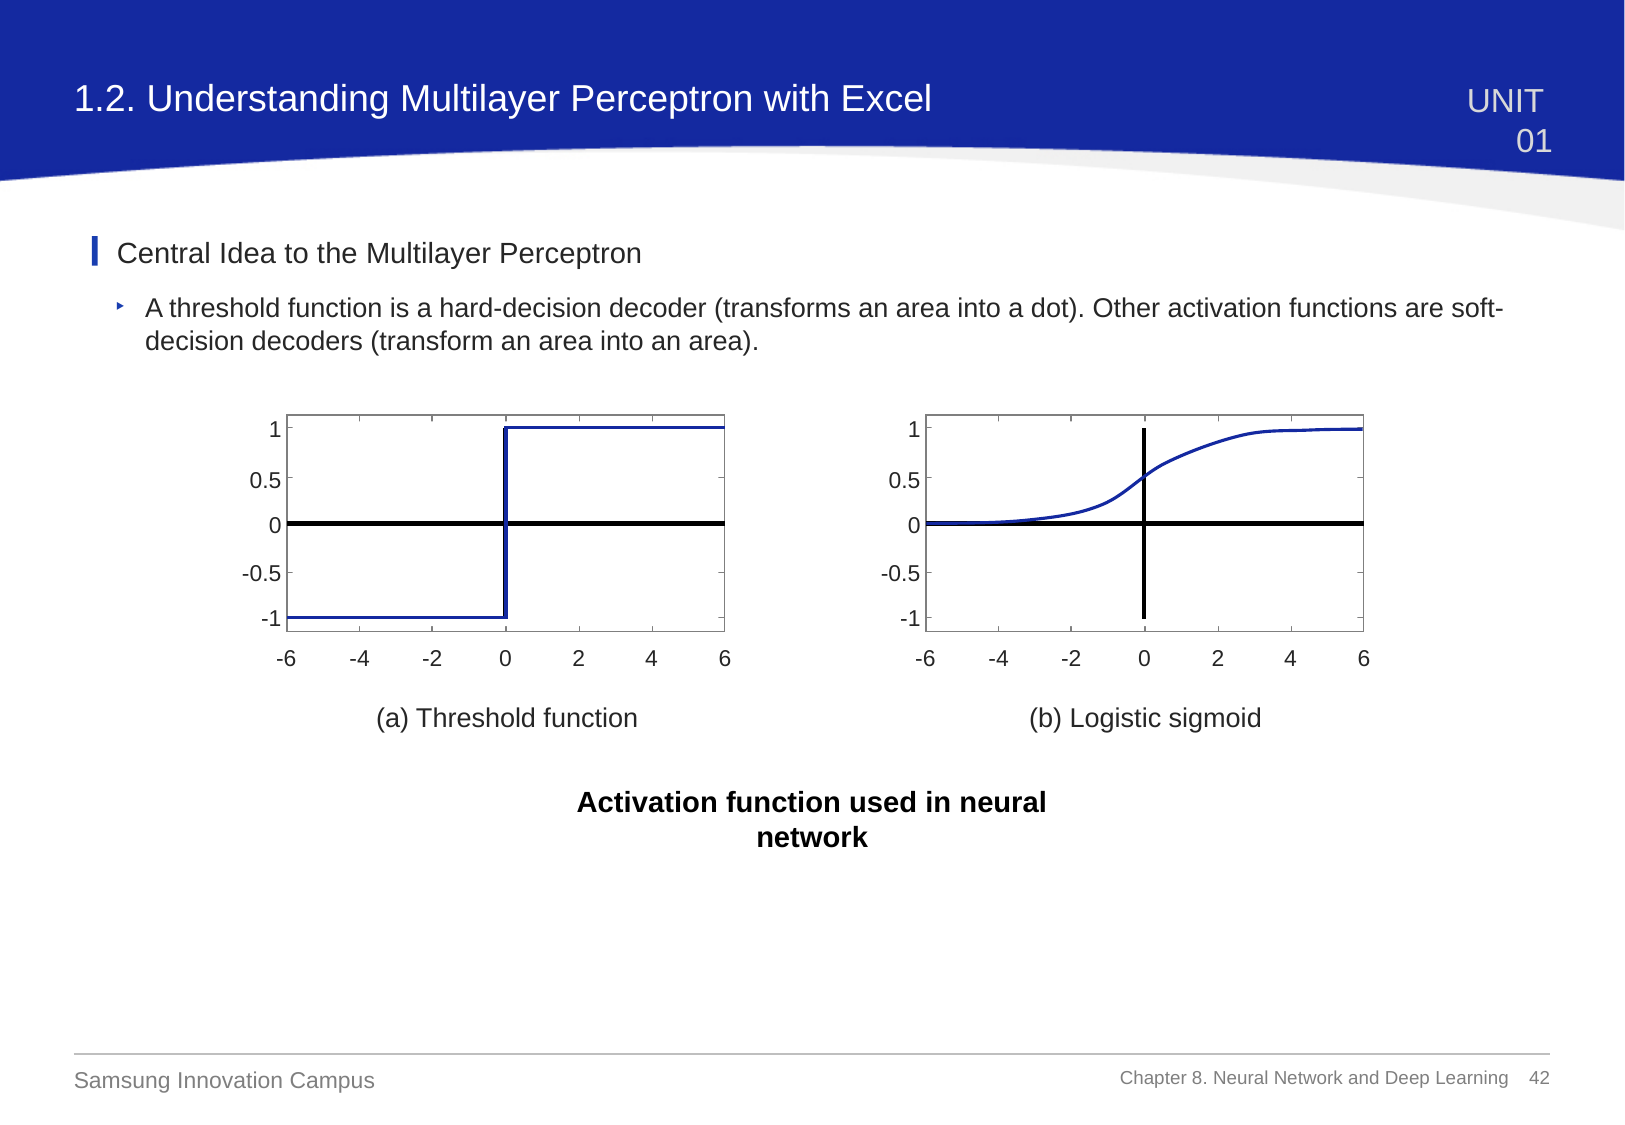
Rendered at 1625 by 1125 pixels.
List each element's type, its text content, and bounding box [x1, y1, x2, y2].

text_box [73, 73, 1554, 120]
text_box A threshold function is a hard-decision decoder (transforms an area into a dot). Other activation functions are soft-decision decoders (transform an area into an area). [115, 326, 1532, 368]
picture [0, 0, 1625, 1125]
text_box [91, 234, 1533, 318]
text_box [232, 414, 1392, 827]
